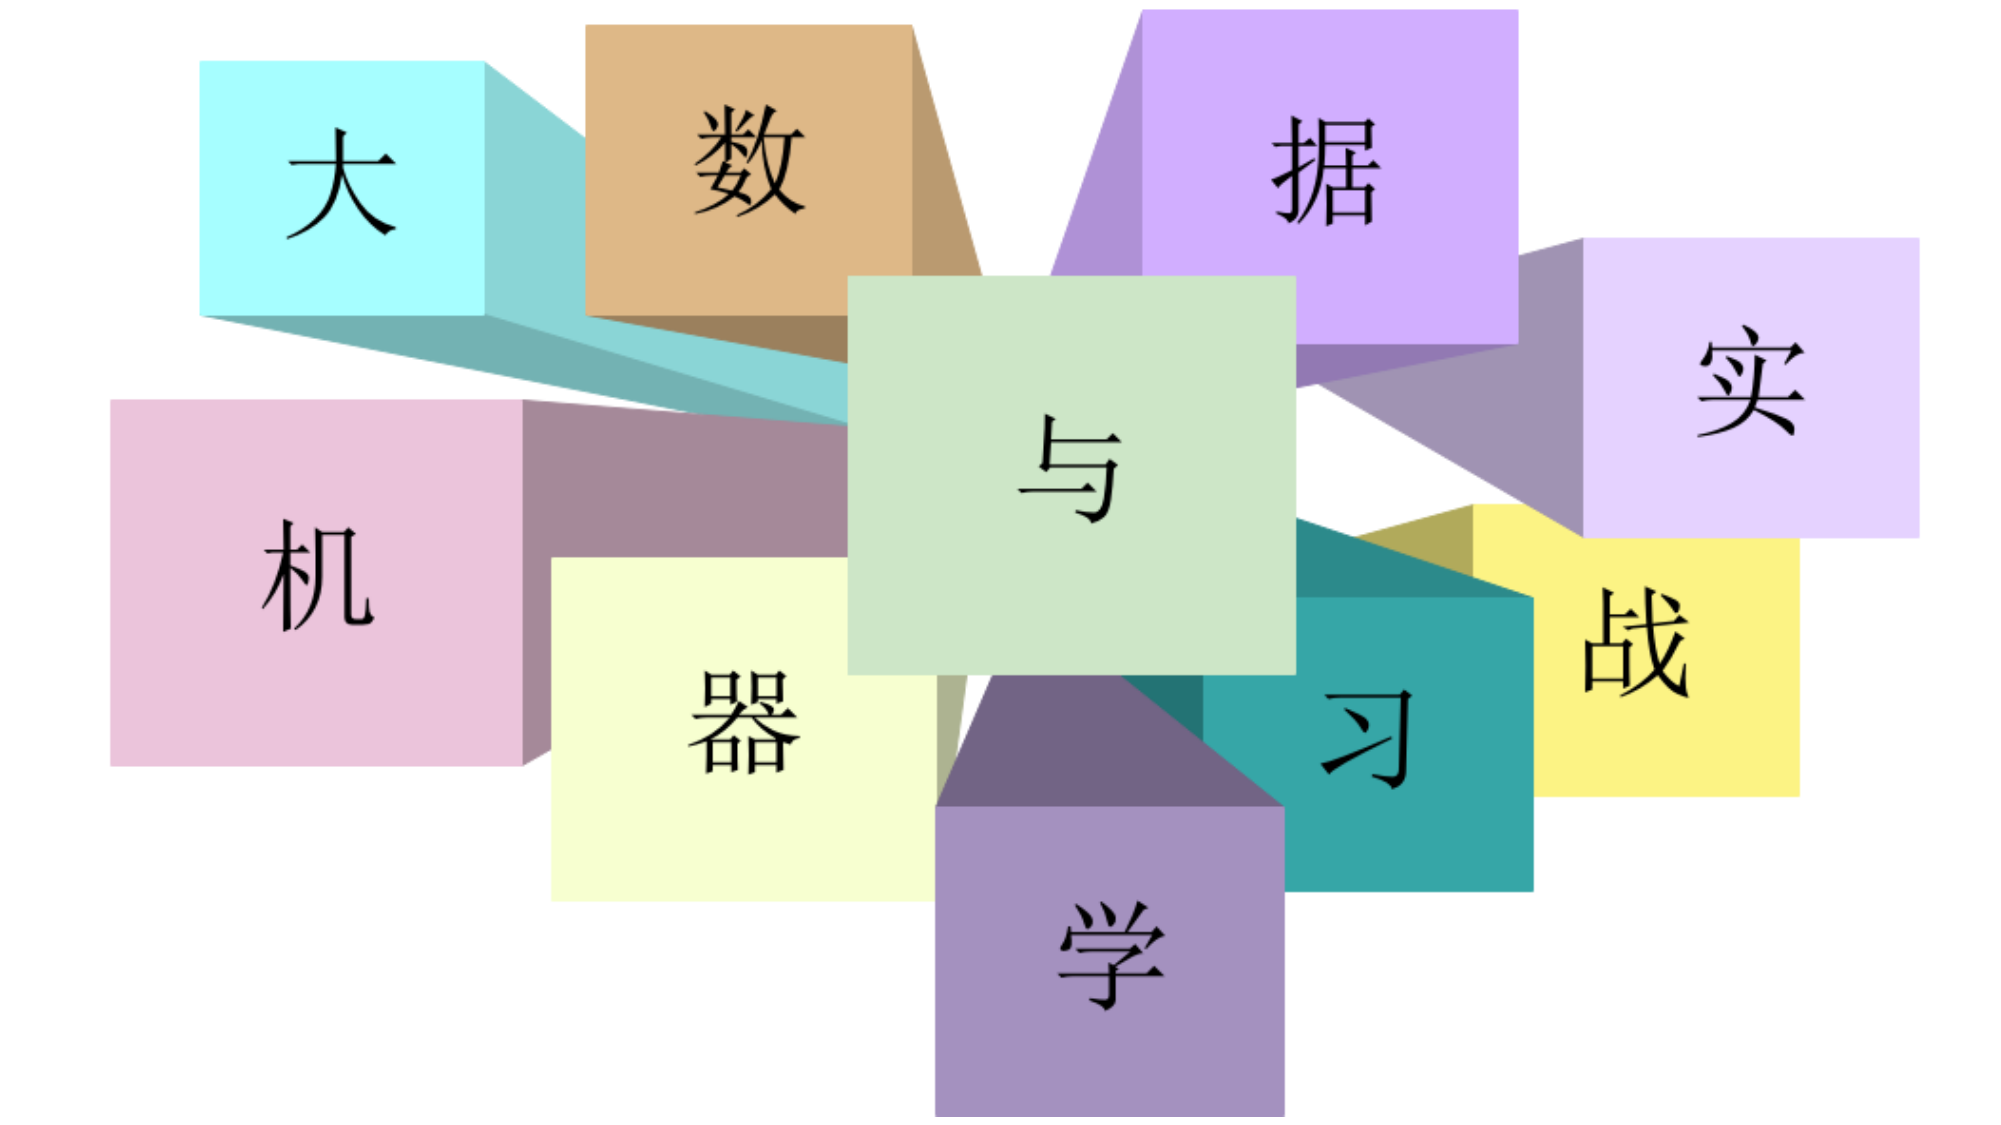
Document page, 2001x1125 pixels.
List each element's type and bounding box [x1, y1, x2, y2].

picture [104, 8, 1922, 1117]
